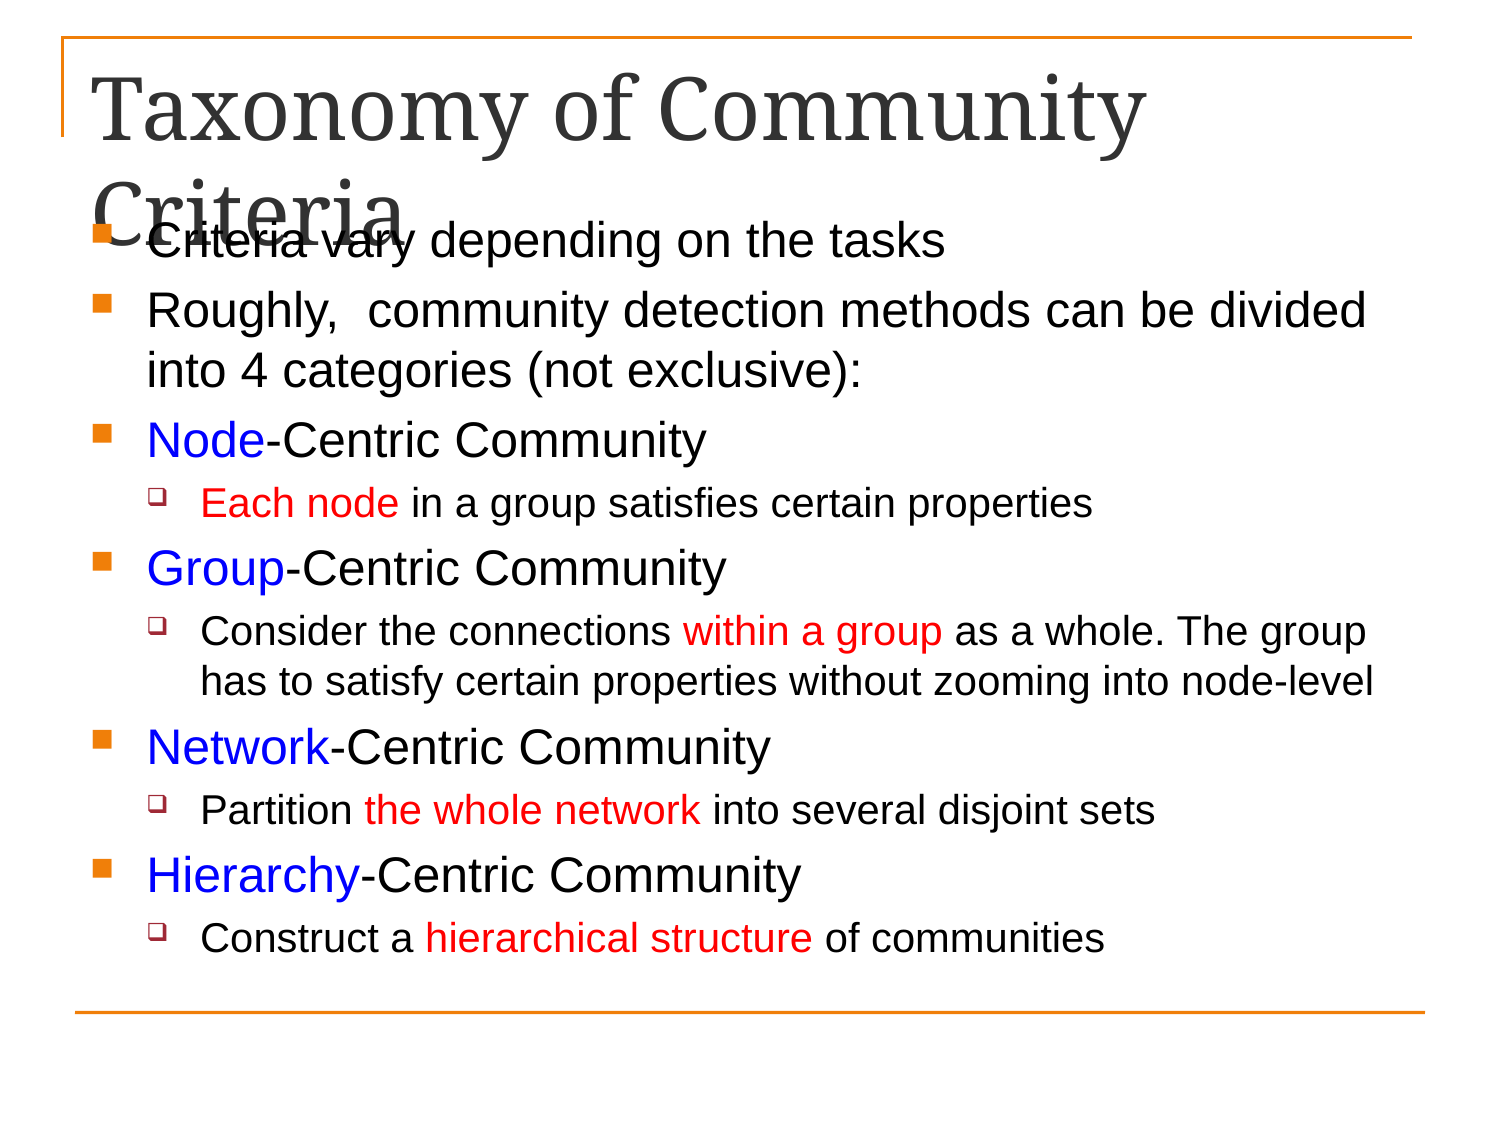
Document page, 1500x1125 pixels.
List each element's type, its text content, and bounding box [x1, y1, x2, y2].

list Criteria vary depending on the tasks Roughly, community detection methods can be divided into 4 categories (not exclusive): Node-Centric Community Each node in a group satisfies certain properties Group-Centric Community Consider the connections within a group as a whole. The group has to satisfy certain properties without zooming into node-level Network-Centric Community Partition the whole network into several disjoint sets Hierarchy-Centric Community Construct a hierarchical structure of communities [74, 199, 1401, 981]
title Taxonomy of Community Criteria [74, 45, 1426, 233]
